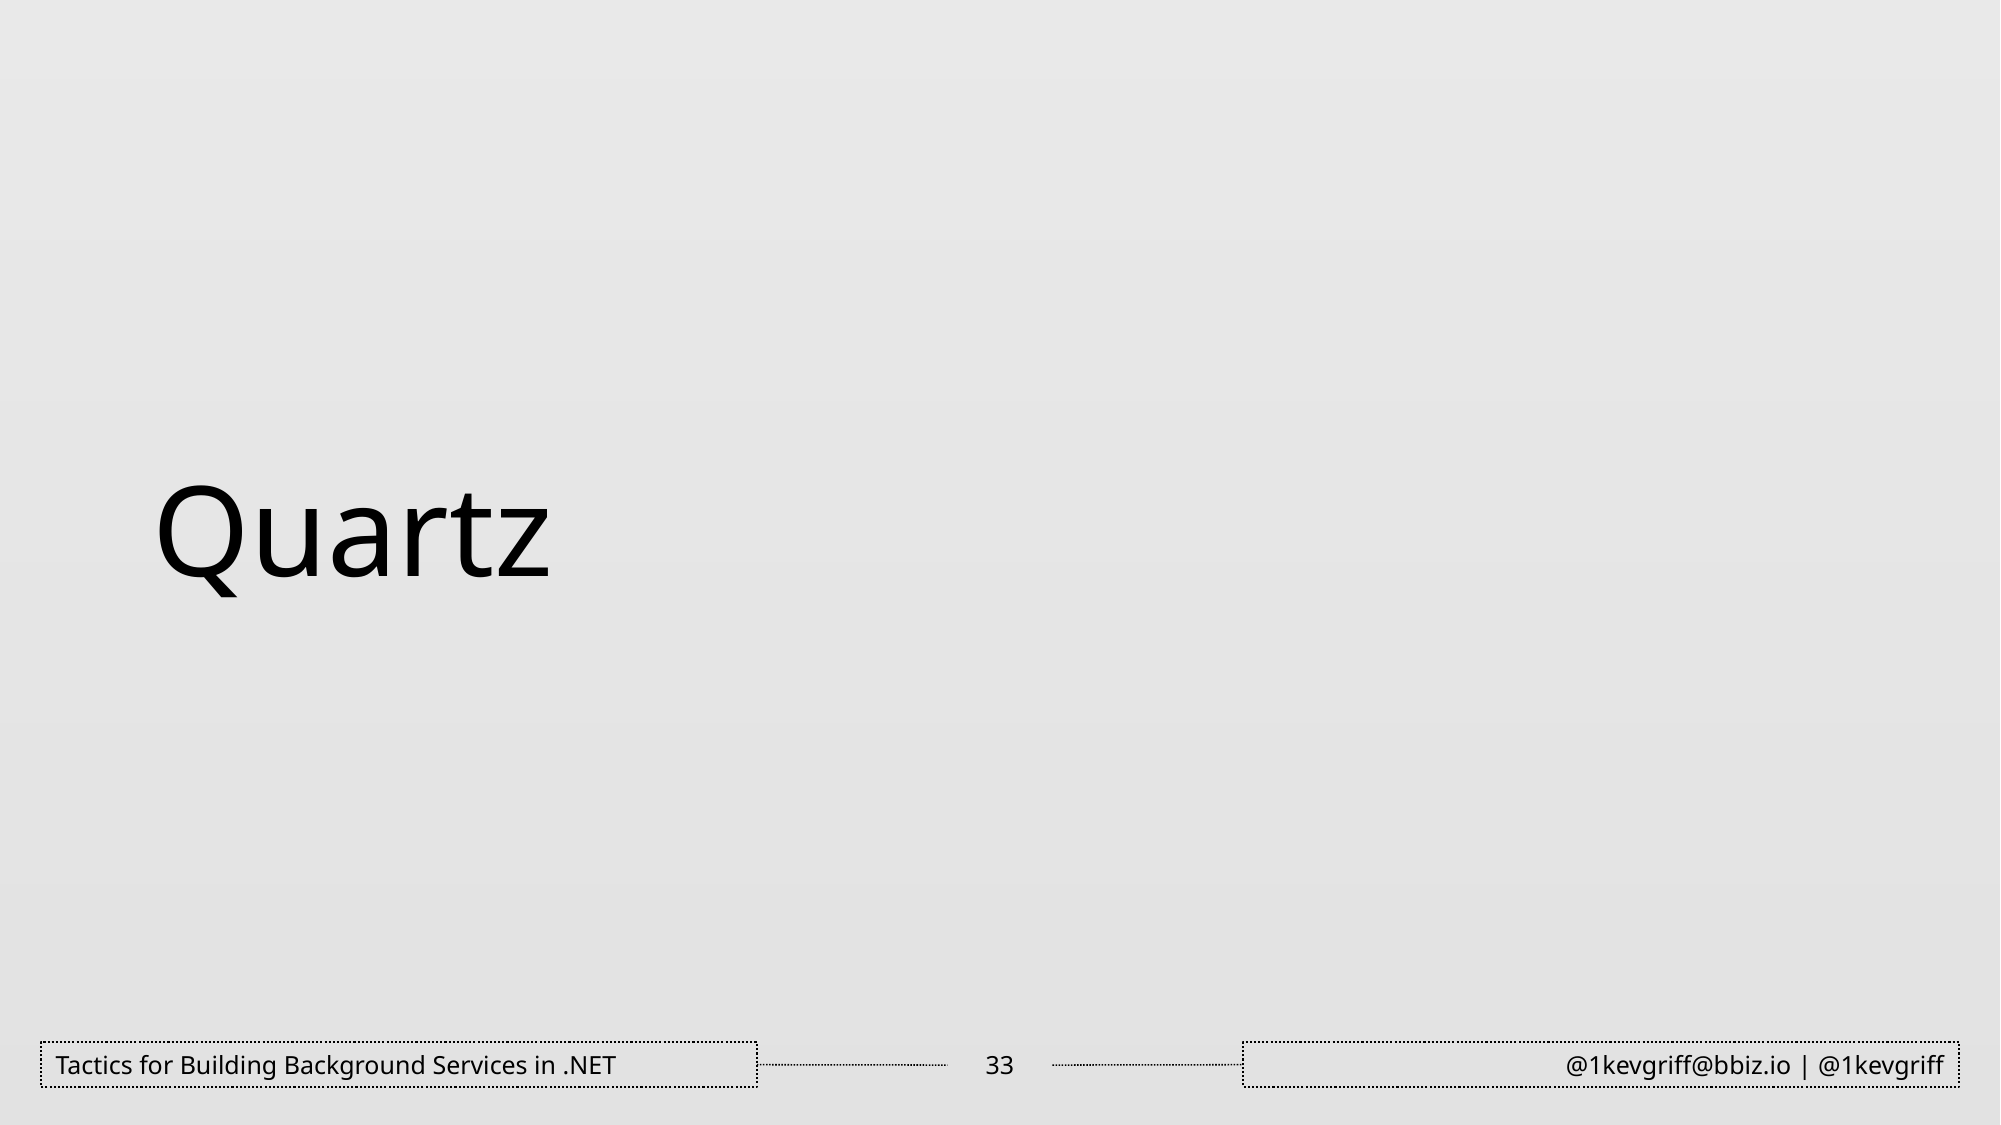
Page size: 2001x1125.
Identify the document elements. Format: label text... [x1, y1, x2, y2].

title Quartz [137, 184, 1750, 888]
